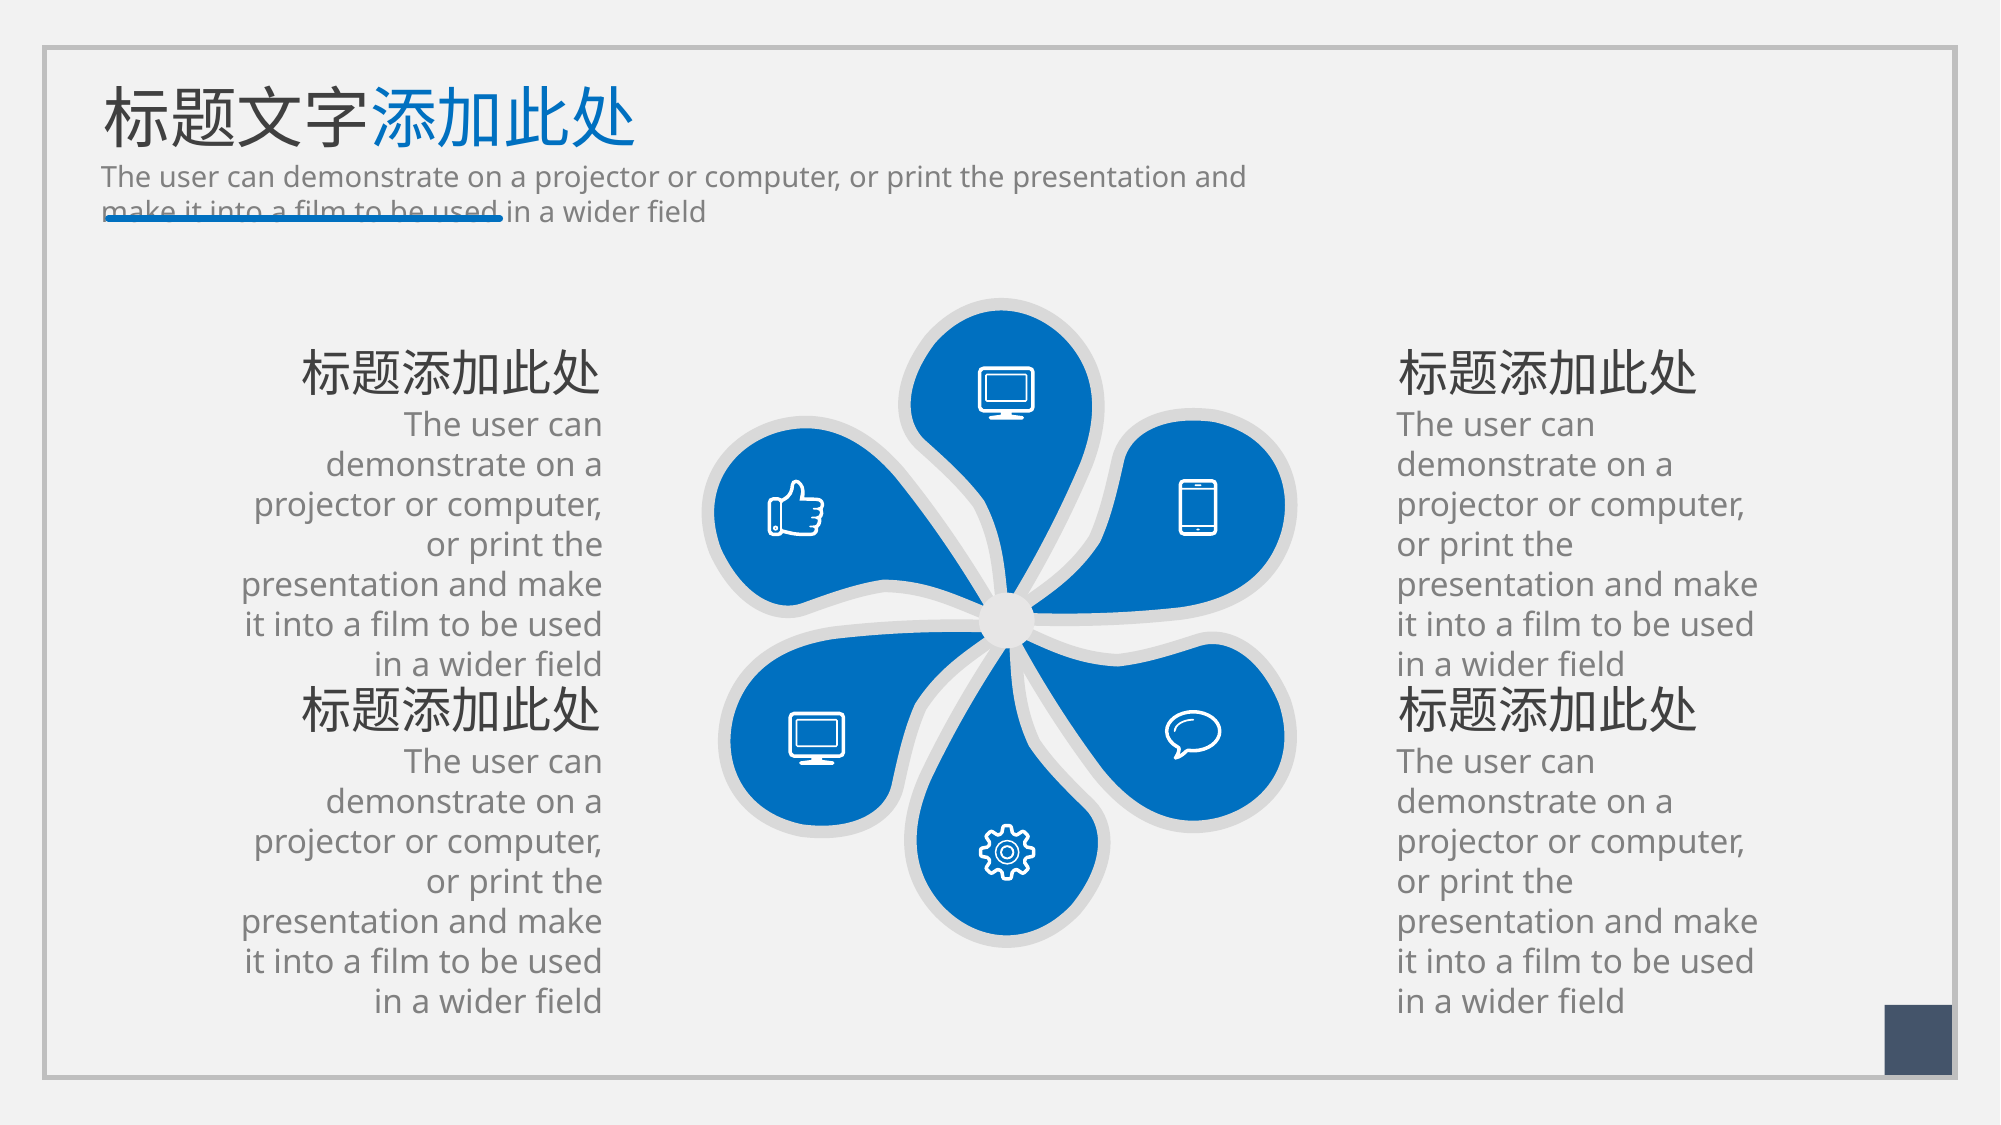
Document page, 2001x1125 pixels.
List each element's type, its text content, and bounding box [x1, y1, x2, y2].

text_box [221, 334, 619, 573]
slide_number [1884, 1009, 1954, 1070]
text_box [1381, 670, 1779, 910]
text_box The user can demonstrate on a projector or computer, or print the presentation and make it into a film to be used in a wider field [85, 151, 1327, 237]
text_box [1381, 334, 1779, 573]
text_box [221, 670, 619, 910]
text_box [699, 304, 1301, 942]
text_box 标题文字添加此处 [88, 68, 653, 151]
